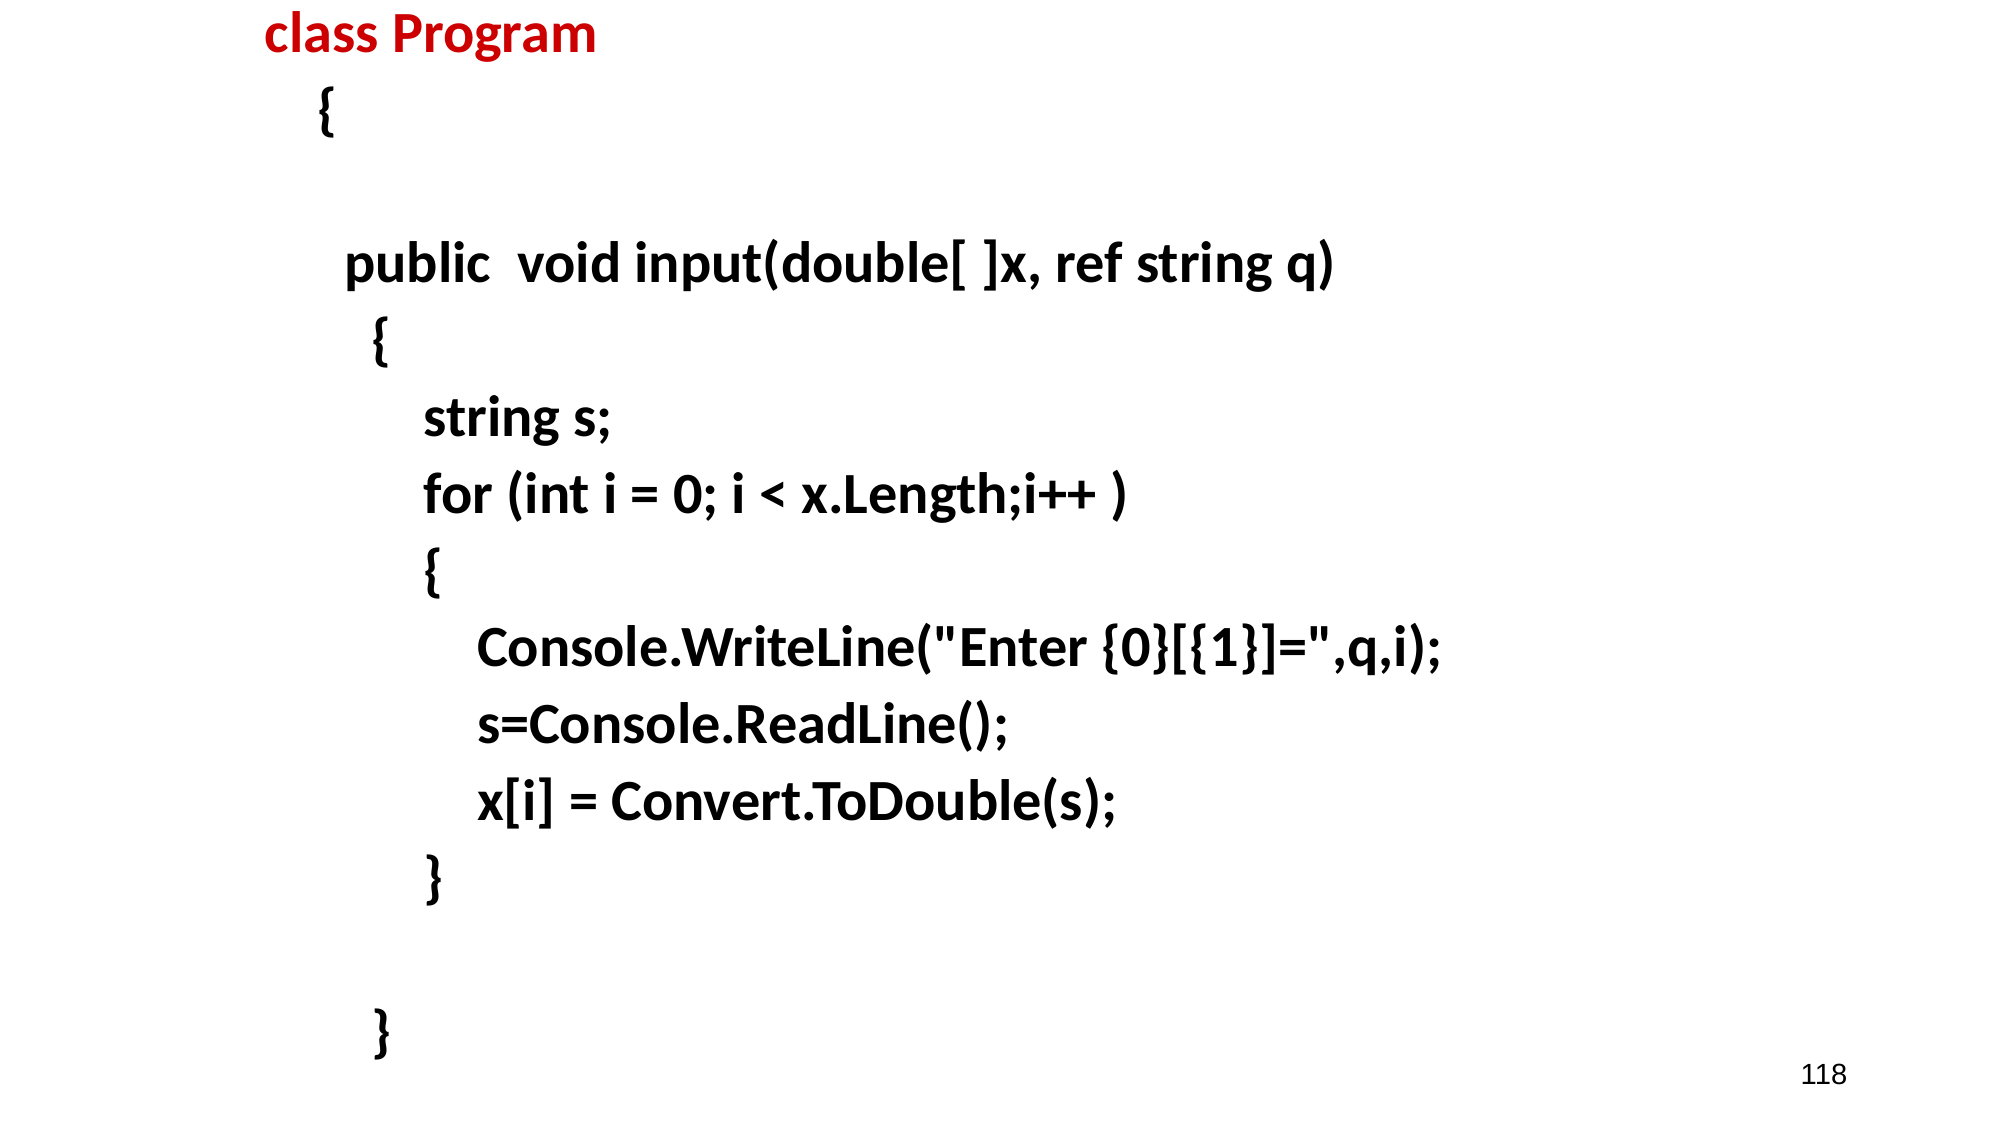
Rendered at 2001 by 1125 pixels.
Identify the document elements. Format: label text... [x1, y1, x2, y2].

slide_number 118 [1412, 1042, 1863, 1103]
list class Program { public void input(double[ ]x, ref string q) { string s; for (int i = 0; i < x.Length;i++ ) { Console.WriteLine("Enter {0}[{1}]=",q,i); s=Console.ReadLine(); x[i] = Convert.ToDouble(s); } } [249, 0, 1750, 1071]
